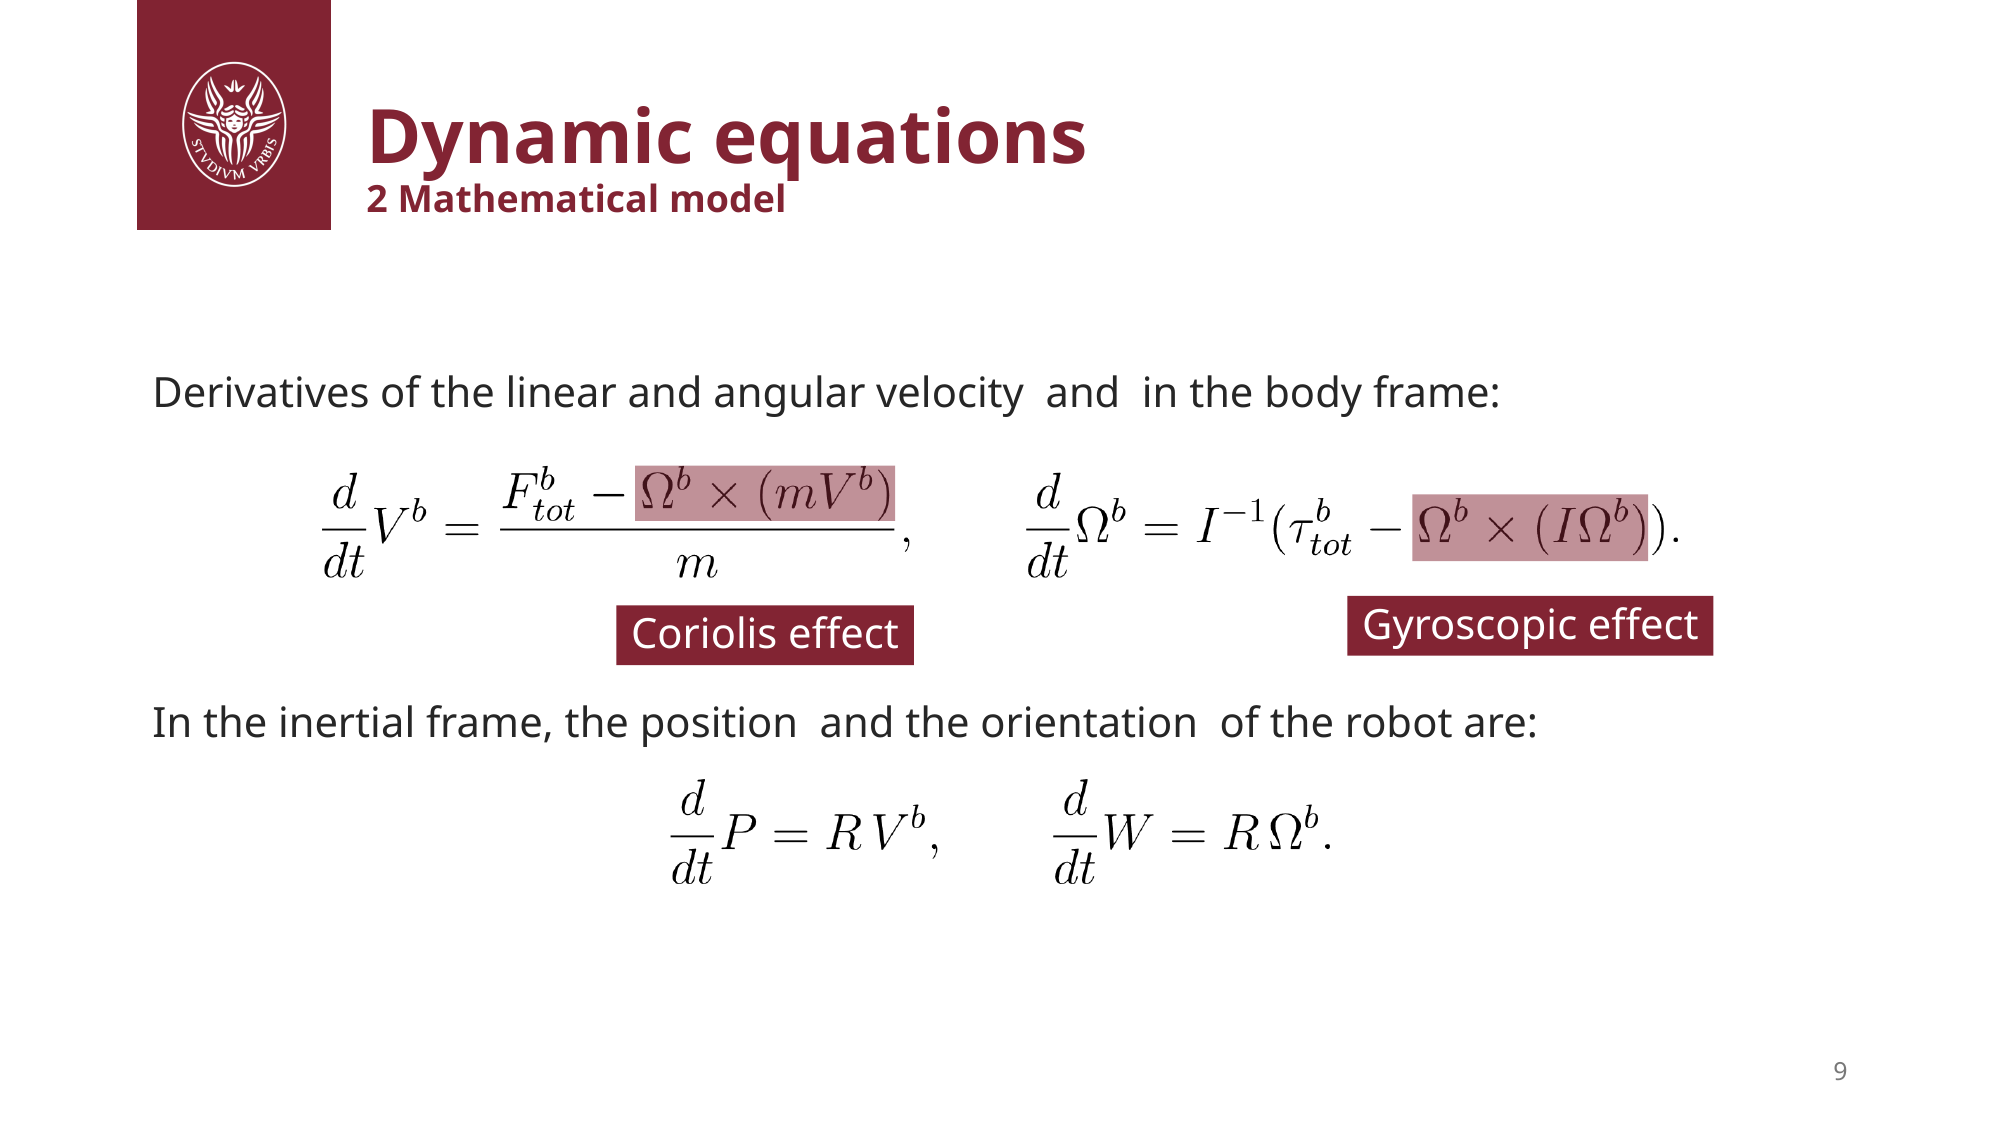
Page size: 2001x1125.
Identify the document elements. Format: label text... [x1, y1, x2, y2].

title Dynamic equations 2 Mathematical model [351, 0, 1884, 228]
text_box Coriolis effect [616, 605, 914, 666]
picture [667, 778, 1333, 884]
text_box Gyroscopic effect [1347, 595, 1714, 656]
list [136, 0, 331, 230]
picture [321, 464, 1679, 579]
slide_number 9 [1412, 1042, 1863, 1103]
